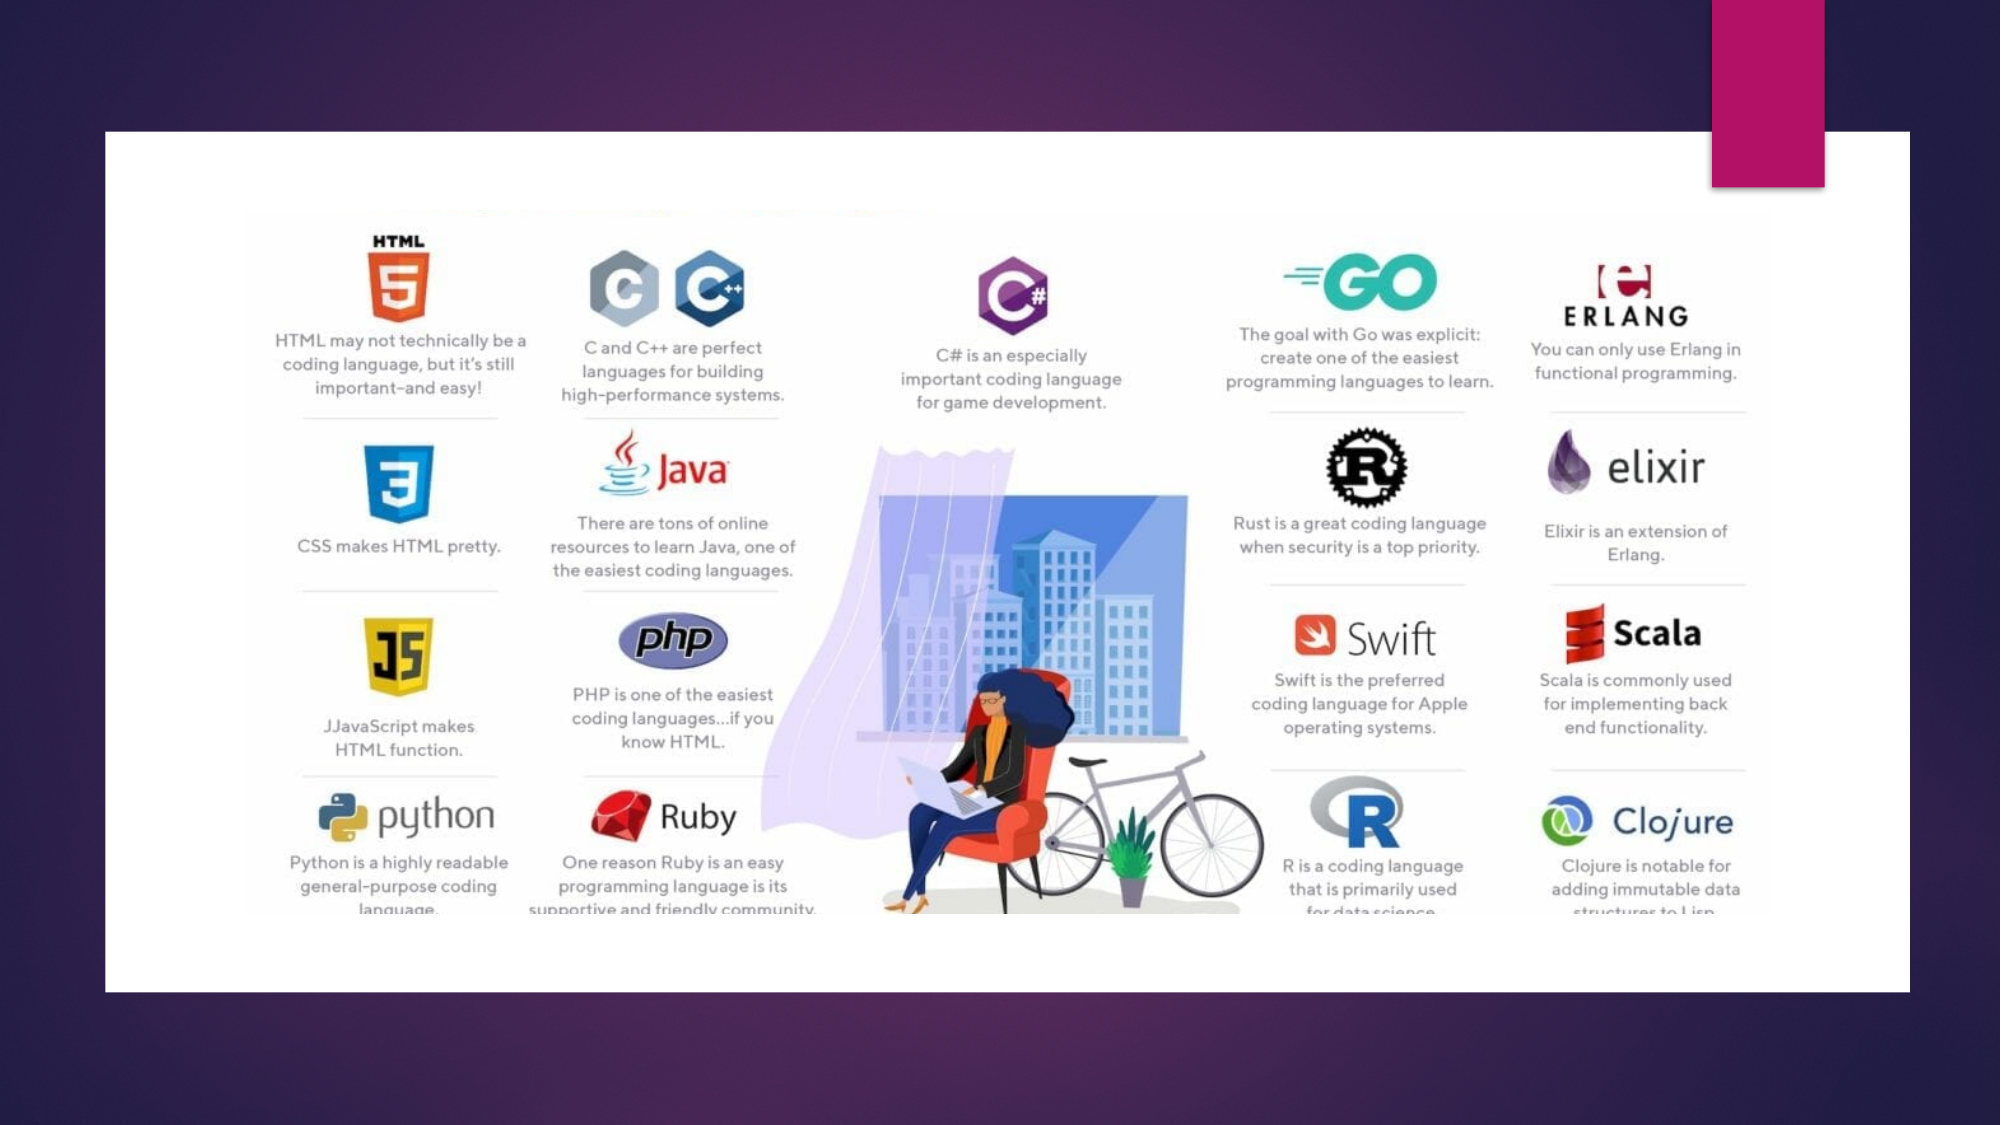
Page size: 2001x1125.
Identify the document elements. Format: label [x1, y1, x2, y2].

text_box [0, 0, 2000, 1125]
text_box [104, 130, 1911, 994]
text_box [1711, 0, 1825, 188]
list [244, 210, 1772, 914]
